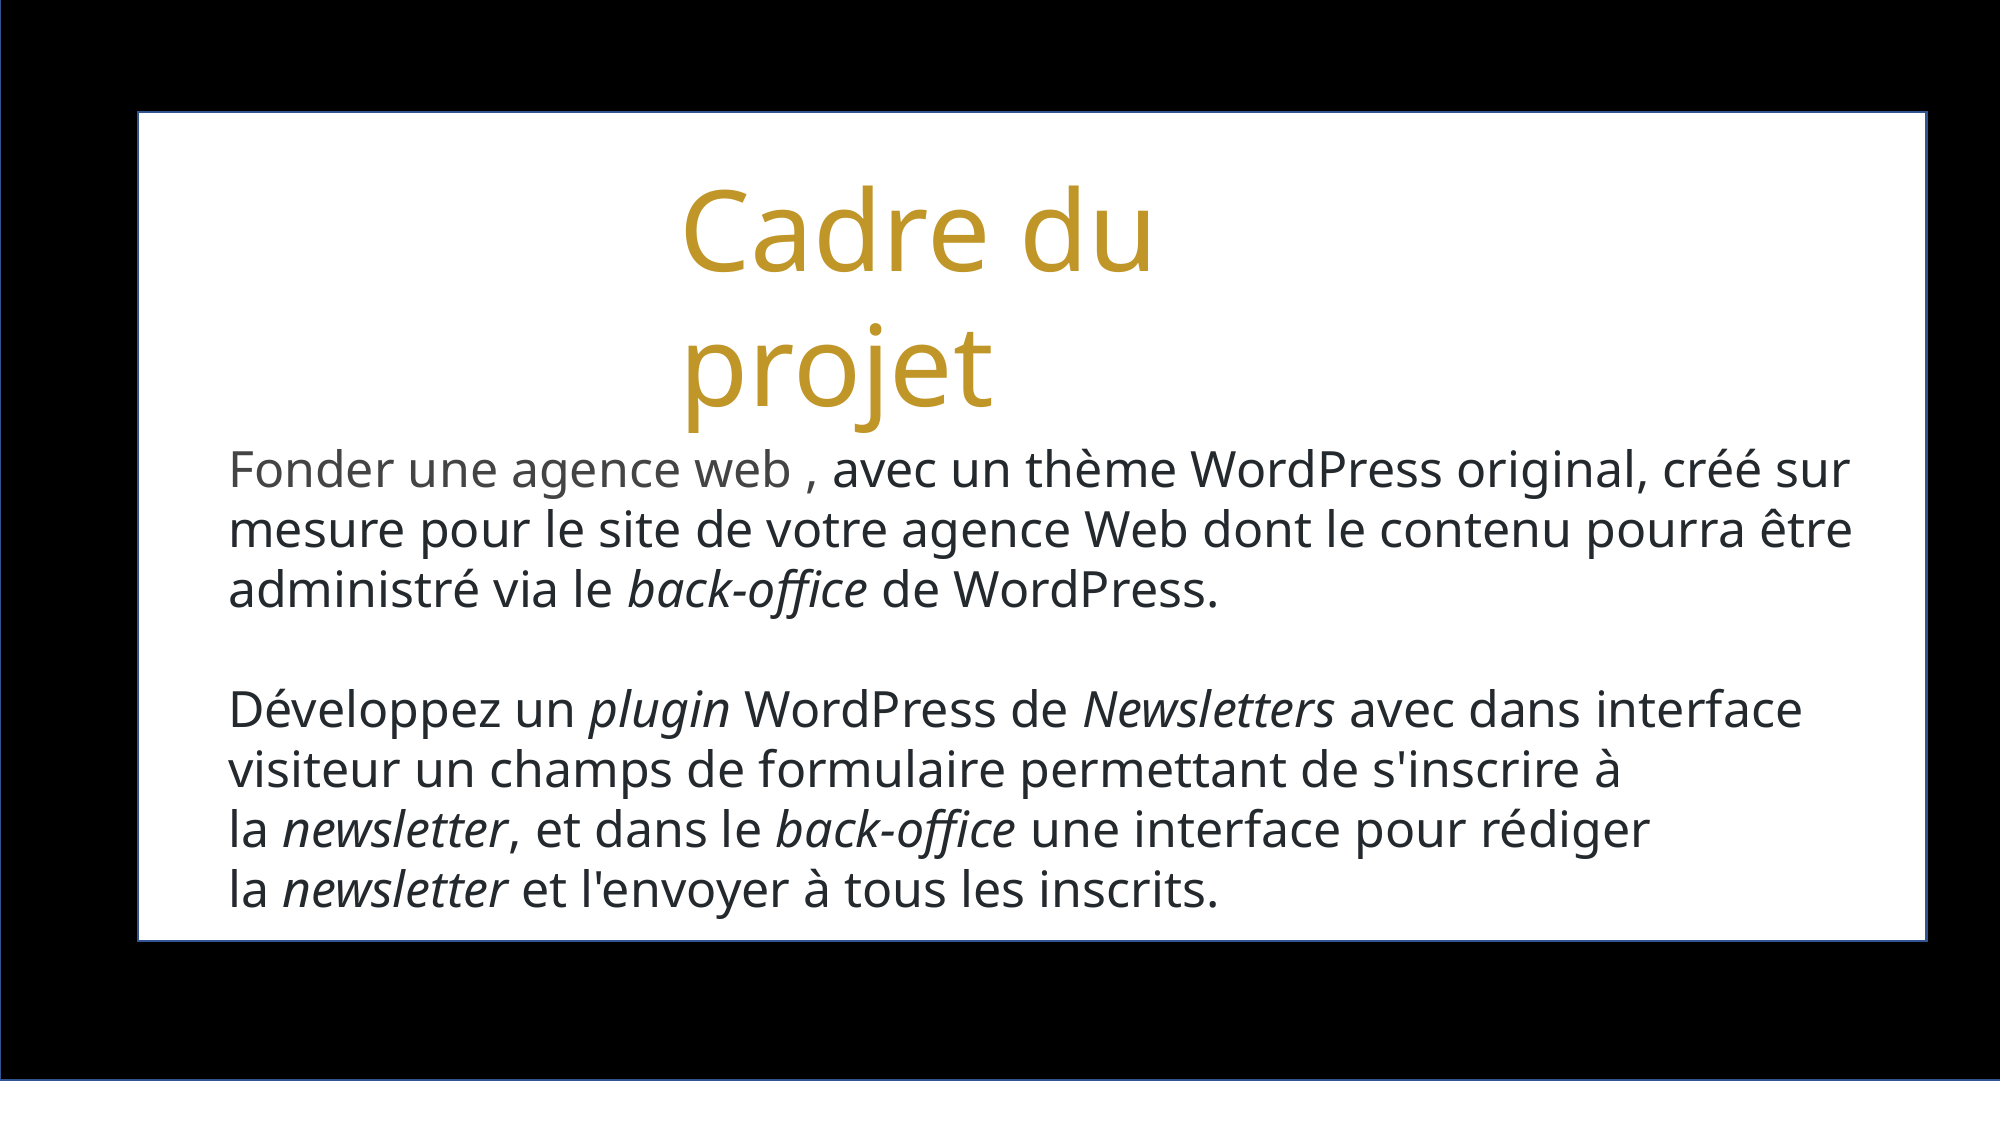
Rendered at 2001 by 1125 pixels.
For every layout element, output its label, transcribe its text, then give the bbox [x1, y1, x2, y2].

text_box [0, 0, 2000, 1081]
text_box Cadre du projet [664, 151, 1438, 430]
text_box Fonder une agence web , avec un thème WordPress original, créé sur mesure pour le site de votre agence Web dont le contenu pourra être administré via le back-office de WordPress. Développez un plugin WordPress de Newsletters avec dans interface visiteur un champs de formulaire permettant de s'inscrire à la newsletter, et dans le back-office une interface pour rédiger la newsletter et l'envoyer à tous les inscrits. [213, 430, 1889, 940]
